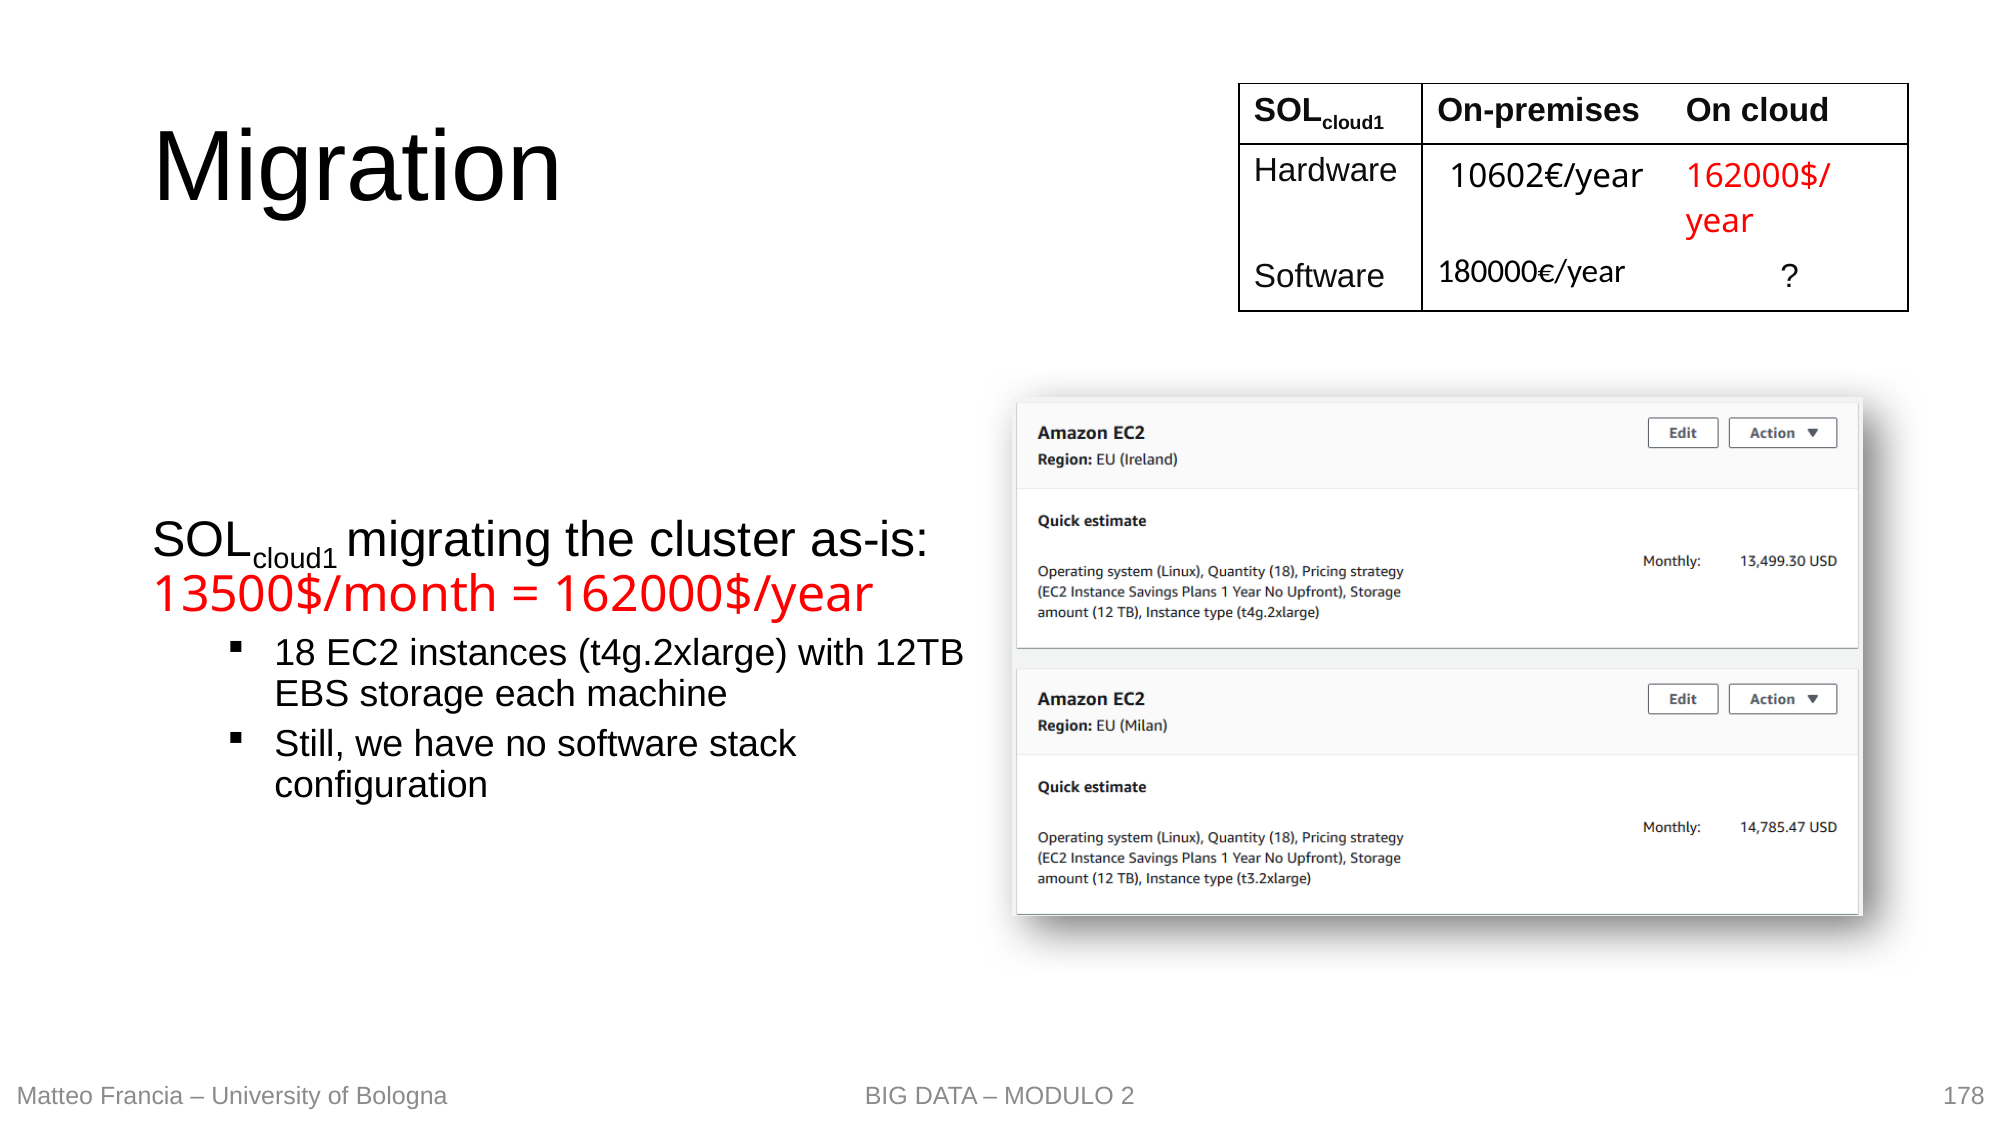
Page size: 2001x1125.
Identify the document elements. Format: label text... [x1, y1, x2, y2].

table_header On-premises [1423, 84, 1671, 143]
table_cell Software [1240, 250, 1421, 310]
table_cell 10602€/year [1423, 145, 1671, 250]
list SOLcloud1 migrating the cluster as-is: 13500$/month = 162000$/year 18 EC2 instances (t4g.2xlarge) with 12TB EBS storage each machine Still, we have no software stack configuration [137, 299, 988, 1014]
table_cell 180000€/year [1423, 250, 1671, 310]
title Migration [137, 59, 1863, 278]
table_cell ? [1671, 250, 1907, 310]
table_cell Hardware [1240, 145, 1421, 250]
slide_number 178 [1550, 1065, 2000, 1125]
table_header On cloud [1671, 84, 1907, 143]
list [1012, 397, 1863, 916]
table_header SOLcloud1 [1240, 84, 1421, 143]
table_cell 162000$/year [1671, 145, 1907, 250]
footer Matteo Francia – University of Bologna [0, 1065, 466, 1125]
